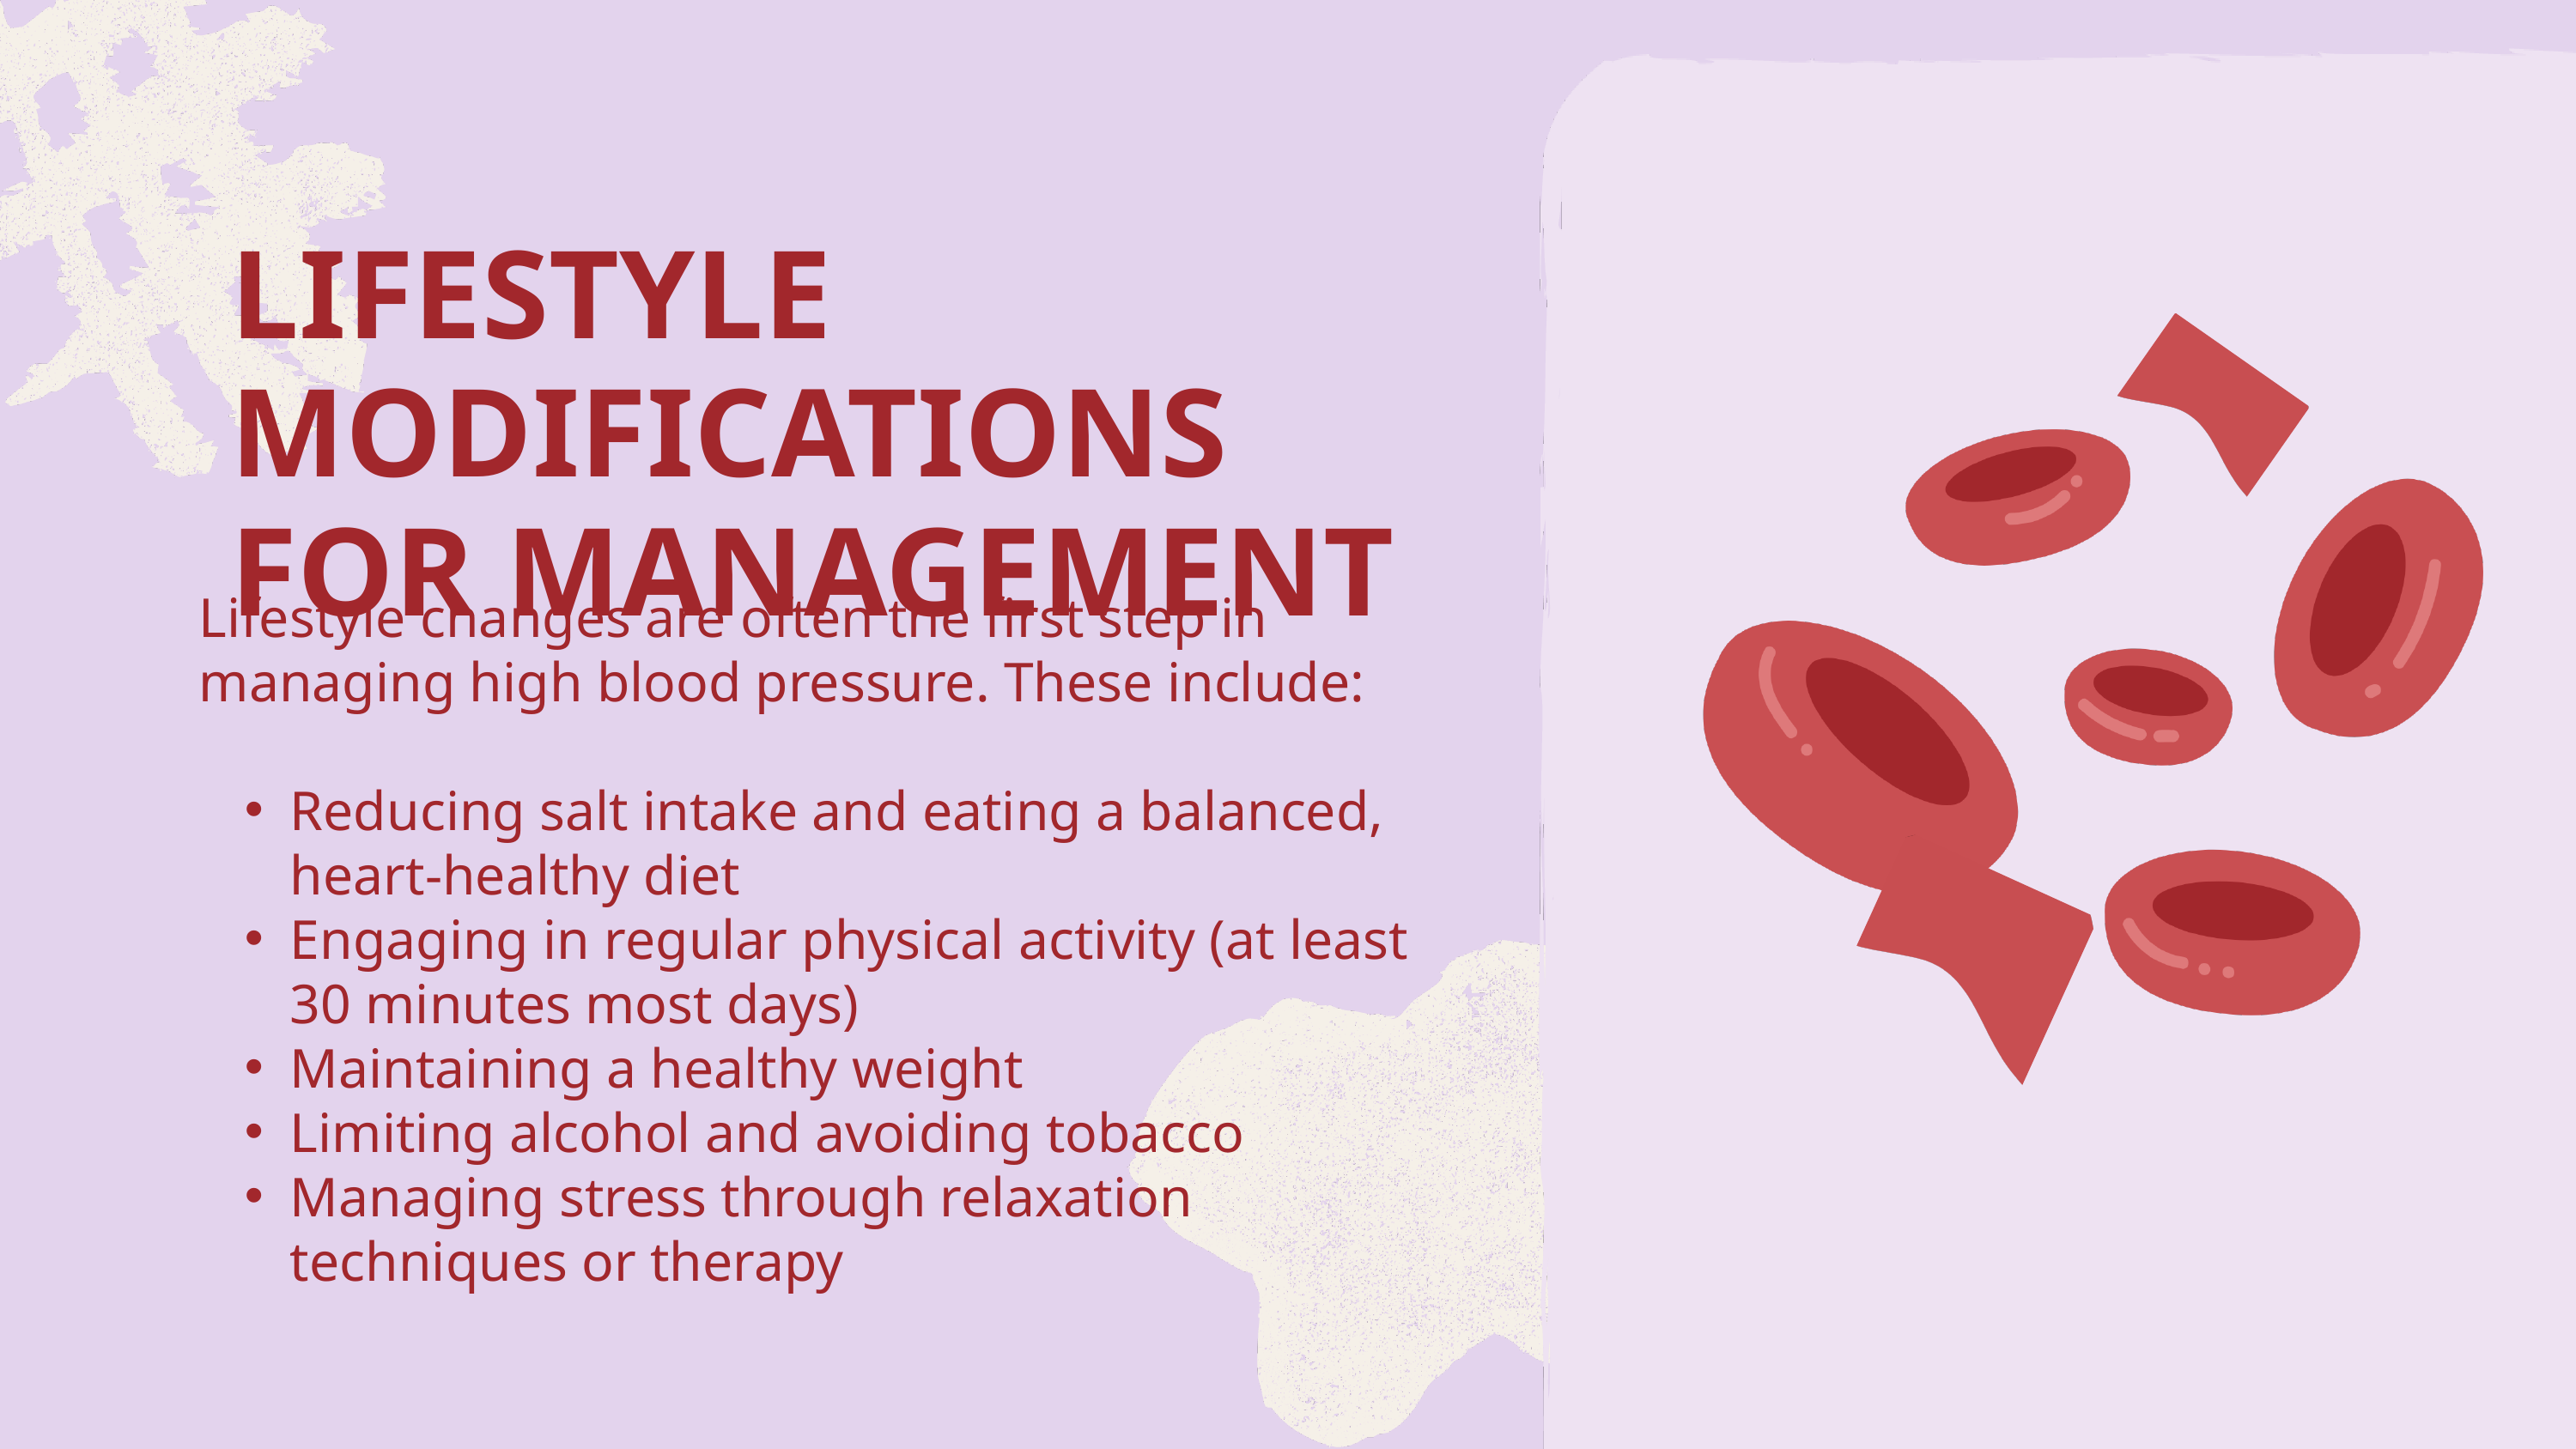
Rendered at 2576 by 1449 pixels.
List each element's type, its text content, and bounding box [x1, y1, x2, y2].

text_box [2088, 312, 2310, 530]
text_box LIFESTYLE MODIFICATIONS FOR MANAGEMENT [230, 223, 1471, 640]
text_box [0, 0, 386, 478]
text_box [1536, 48, 2576, 1449]
text_box Lifestyle changes are often the first step in managing high blood pressure. These include: Reducing salt intake and eating a balanced, heart-healthy diet Engaging in regular physical activity (at least 30 minutes most days) Maintaining a healthy weight Limiting alcohol and avoiding tobacco Managing stress through relaxation techniques or therapy [198, 583, 1471, 1292]
text_box [1680, 421, 2517, 1028]
text_box [1127, 939, 1536, 1449]
text_box [1814, 832, 2099, 1125]
